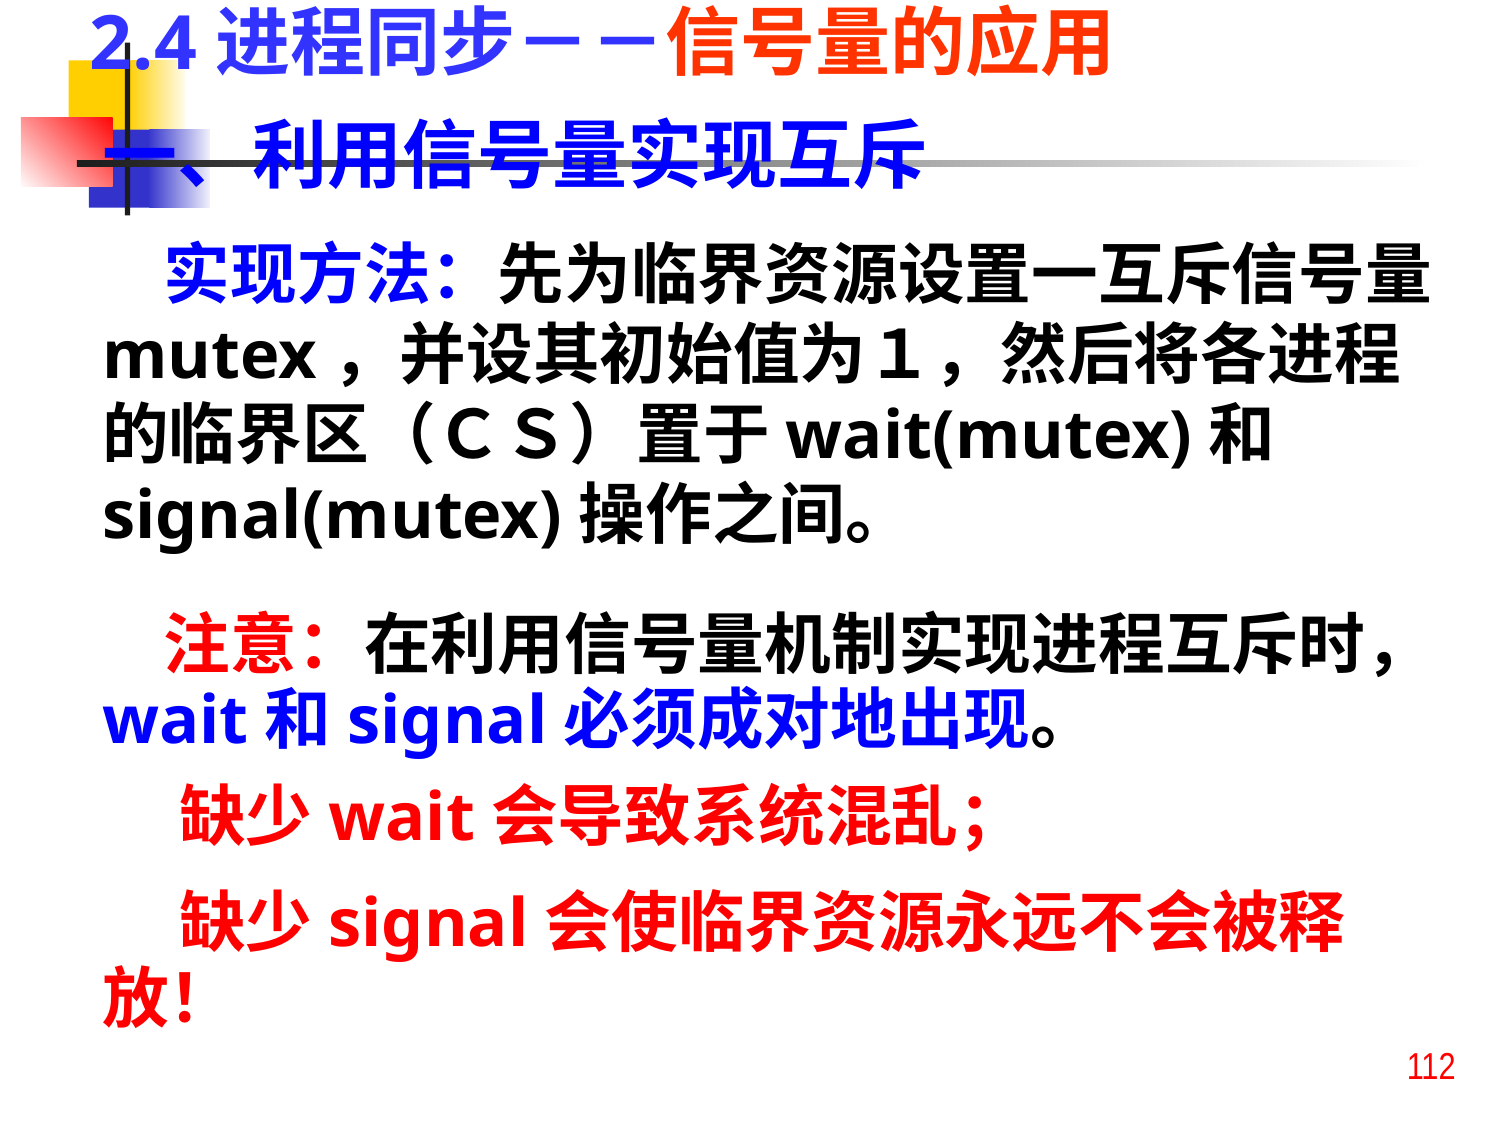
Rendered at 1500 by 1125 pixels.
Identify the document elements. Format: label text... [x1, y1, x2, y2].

text_box 2.4进程同步－－信号量的应用 [74, 0, 1447, 93]
text_box 实现方法：先为临界资源设置一互斥信号量mutex，并设其初始值为１，然后将各进程的临界区（ＣＳ）置于wait(mutex)和signal(mutex)操作之间。 [87, 224, 1450, 559]
text_box 112 [1392, 1034, 1471, 1094]
text_box 注意：在利用信号量机制实现进程互斥时，wait和signal必须成对地出现。 缺少wait会导致系统混乱； 缺少signal会使临界资源永远不会被释放！ [87, 600, 1450, 1046]
text_box 一、利用信号量实现互斥 [87, 99, 963, 205]
